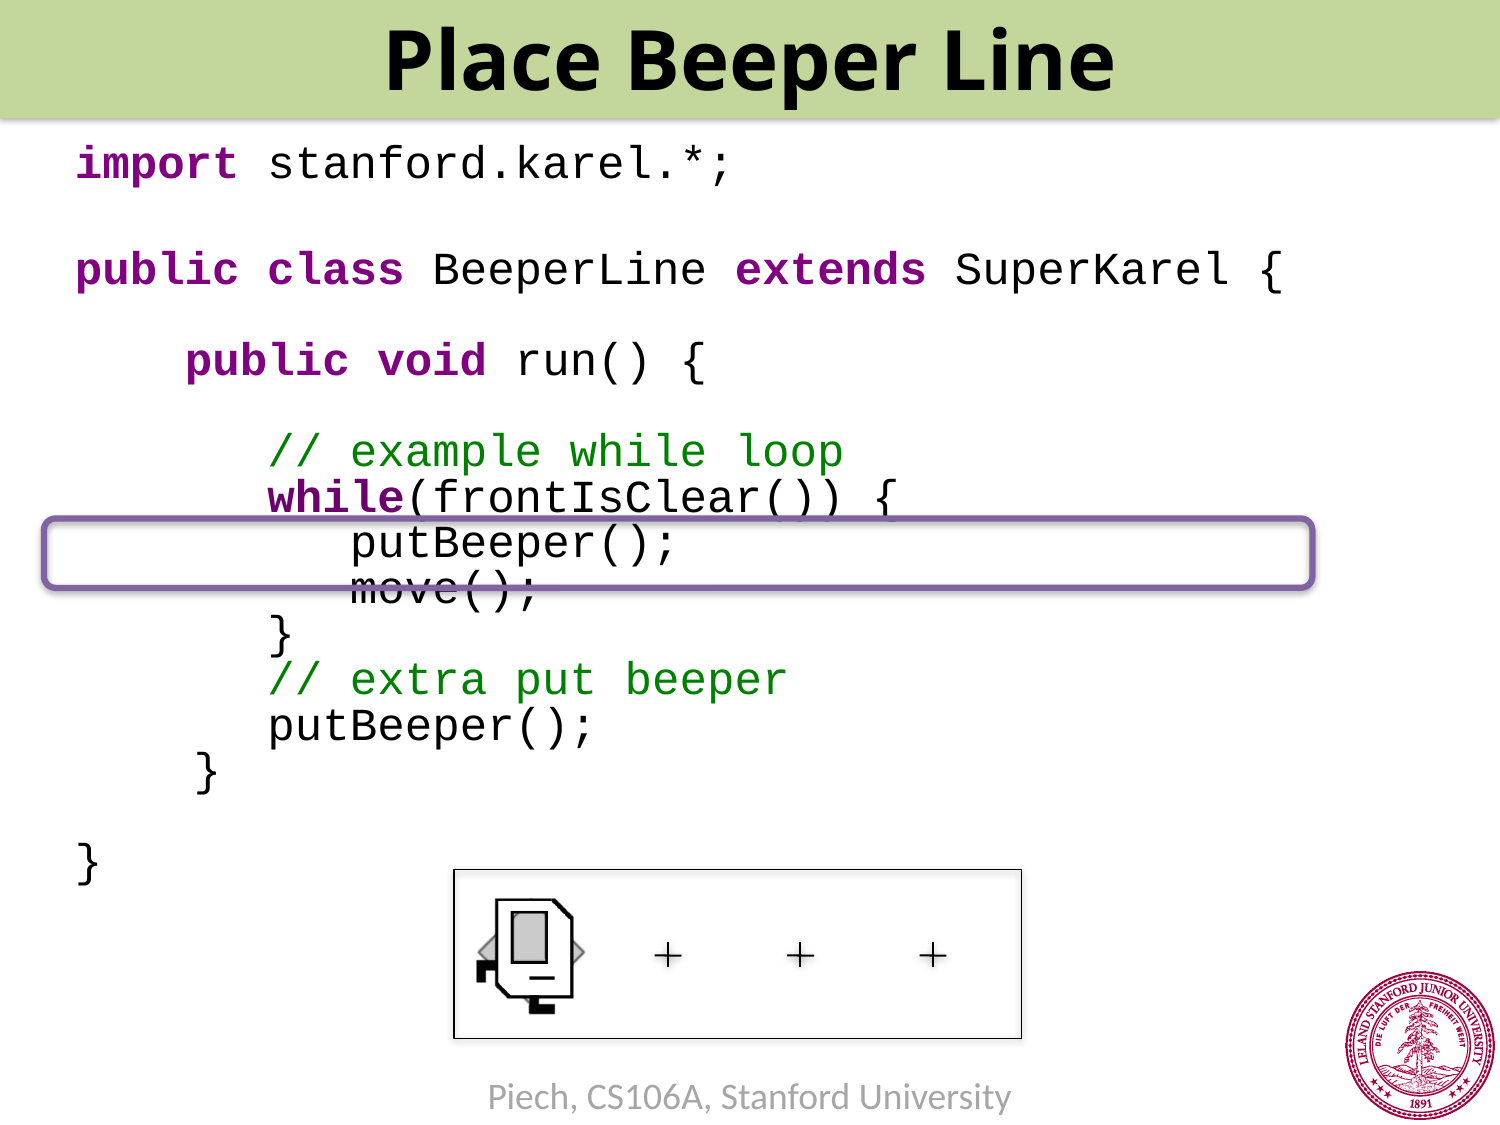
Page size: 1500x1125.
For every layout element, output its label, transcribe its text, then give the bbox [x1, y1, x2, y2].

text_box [919, 941, 947, 967]
text_box Place Beeper Line [0, 0, 1500, 122]
text_box import stanford.karel.*; public class BeeperLine extends SuperKarel { public void run() { // example while loop while(frontIsClear()) { putBeeper(); move(); } // extra put beeper putBeeper(); } } [74, 134, 1425, 1096]
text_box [786, 941, 815, 967]
picture [1345, 971, 1495, 1120]
text_box [453, 869, 1022, 1039]
text_box [43, 517, 1314, 589]
picture [461, 888, 596, 1024]
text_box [654, 941, 682, 967]
